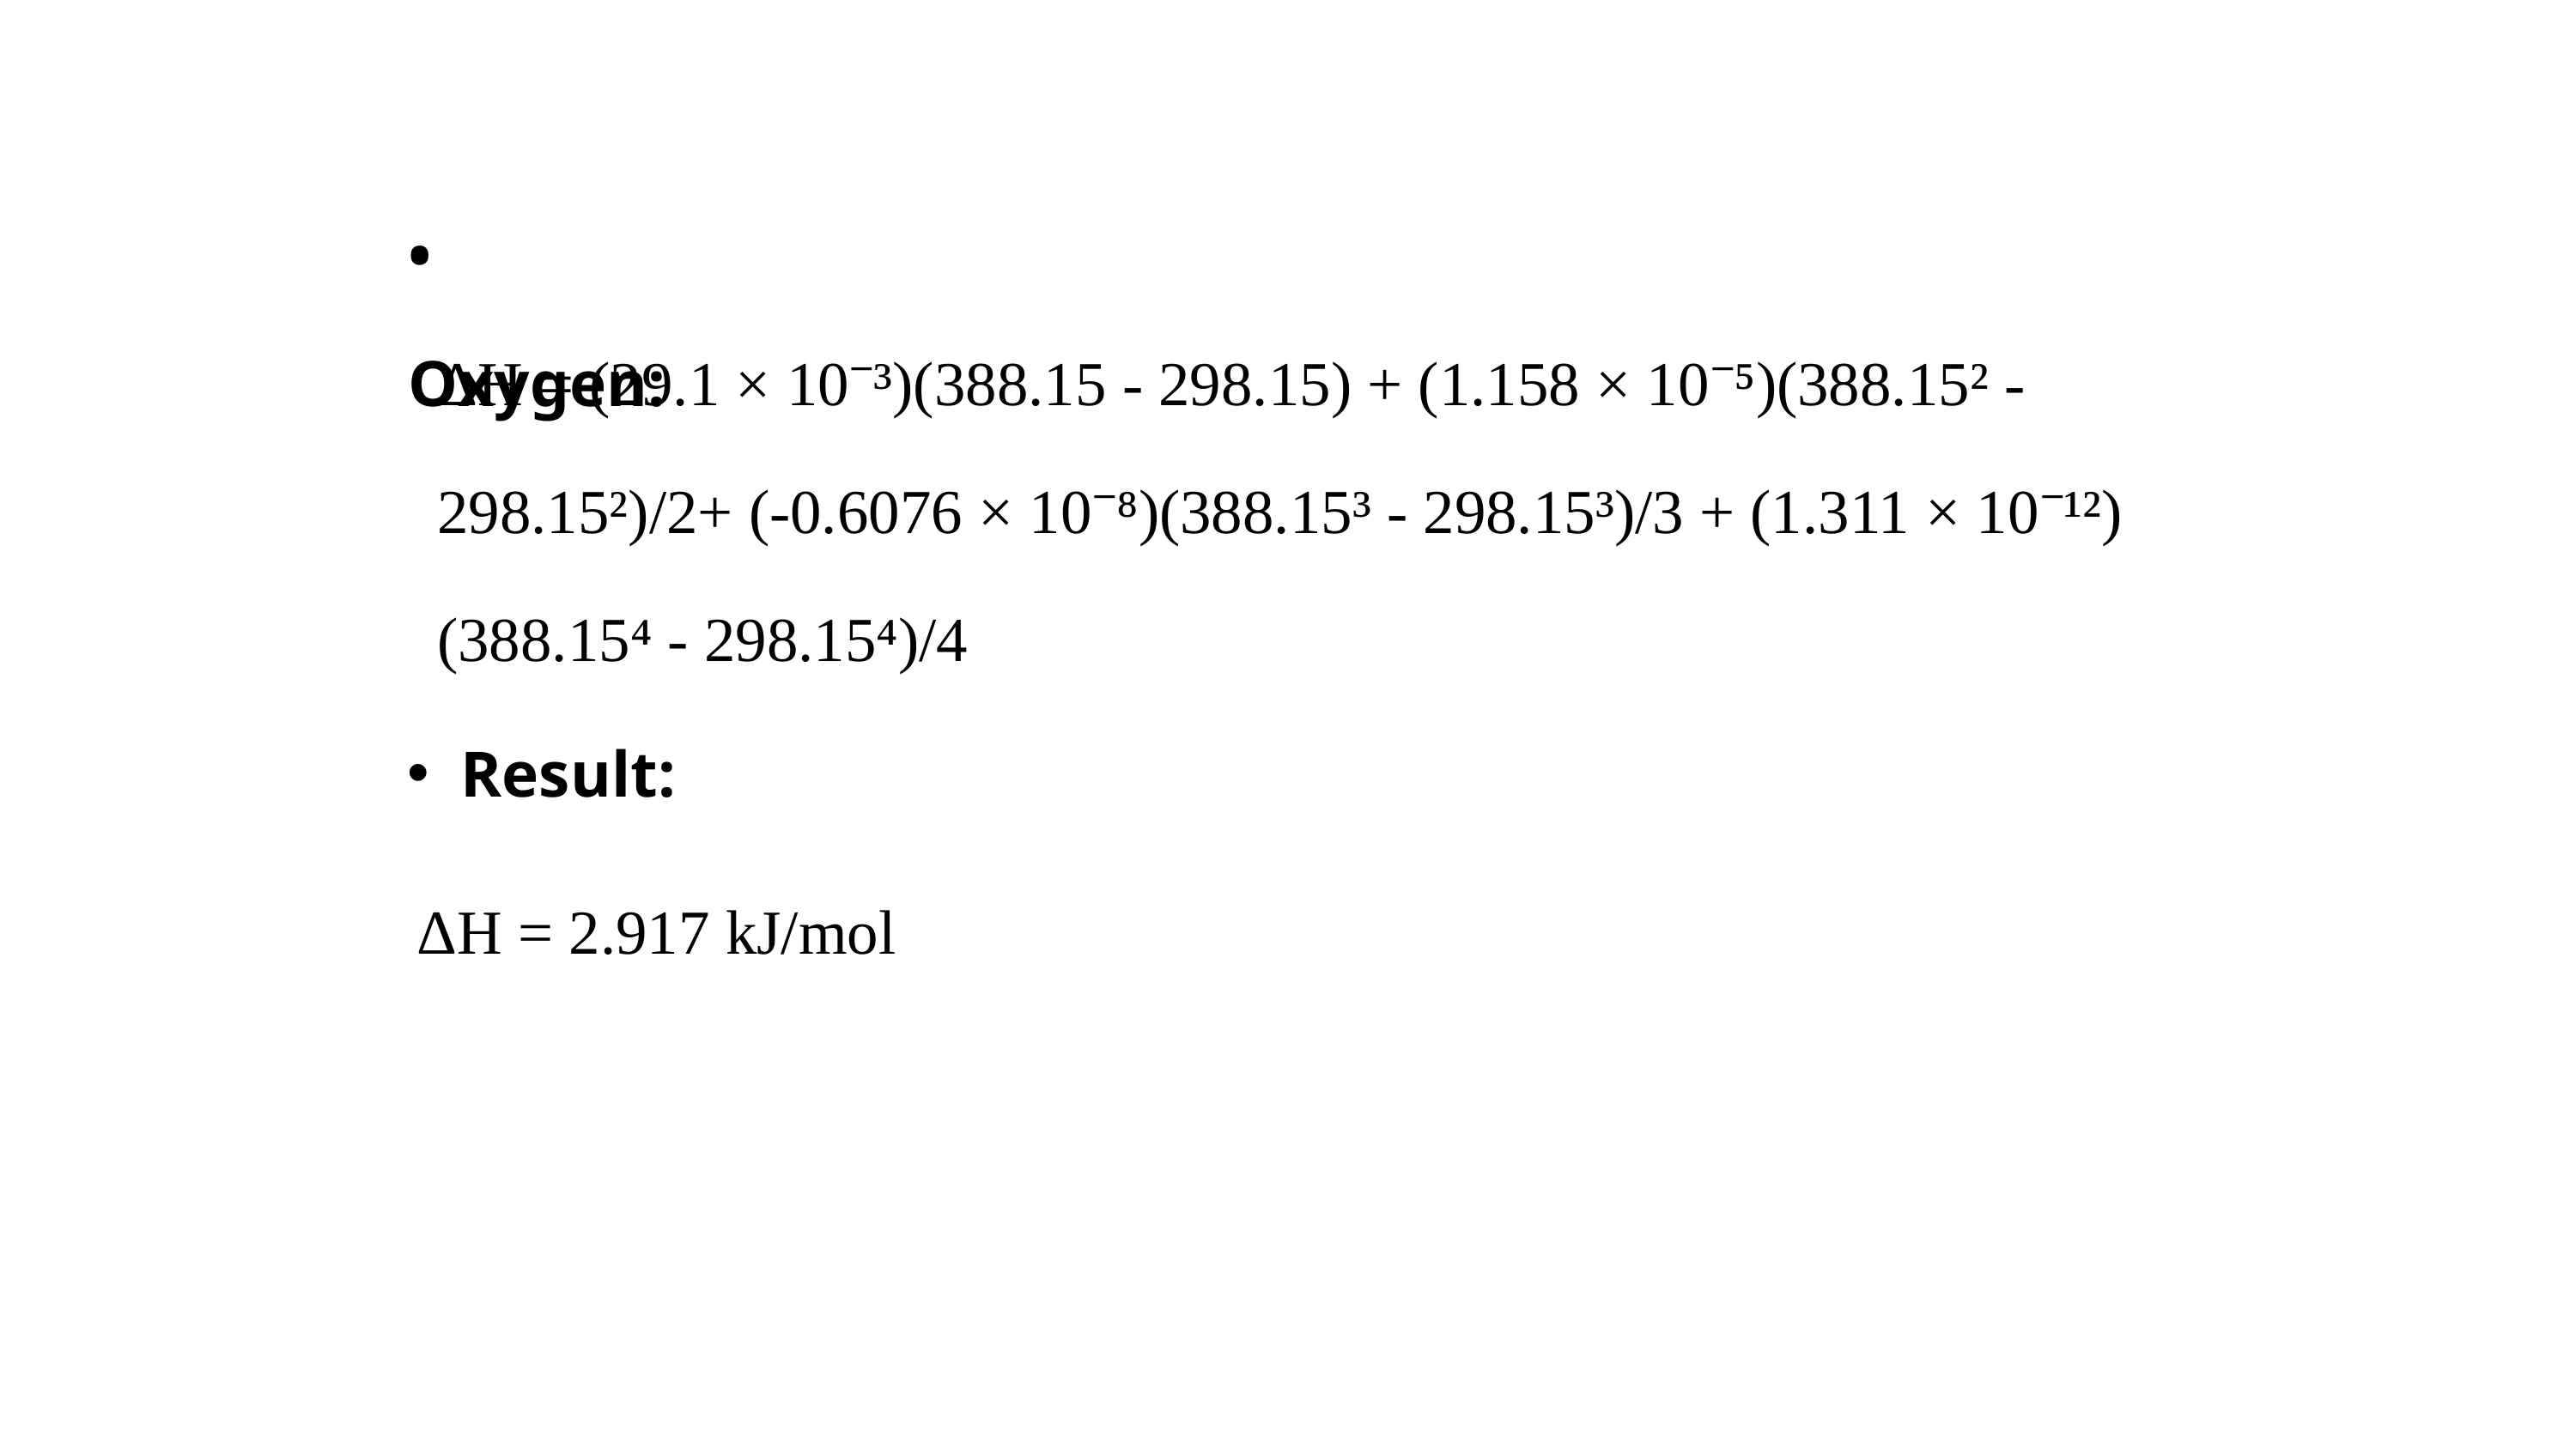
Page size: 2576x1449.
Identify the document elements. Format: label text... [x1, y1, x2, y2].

text_box • Oxygen: [408, 163, 678, 419]
text_box Result: ΔH = 2.917 kJ/mol [354, 652, 1176, 967]
text_box ΔH = (29.1 × 10⁻³)(388.15 - 298.15) + (1.158 × 10⁻⁵)(388.15² - 298.15²)/2+ (-0.6076 × 10⁻⁸)(388.15³ - 298.15³)/3 + (1.311 × 10⁻¹²)(388.15⁴ - 298.15⁴)/4 [437, 290, 2305, 675]
